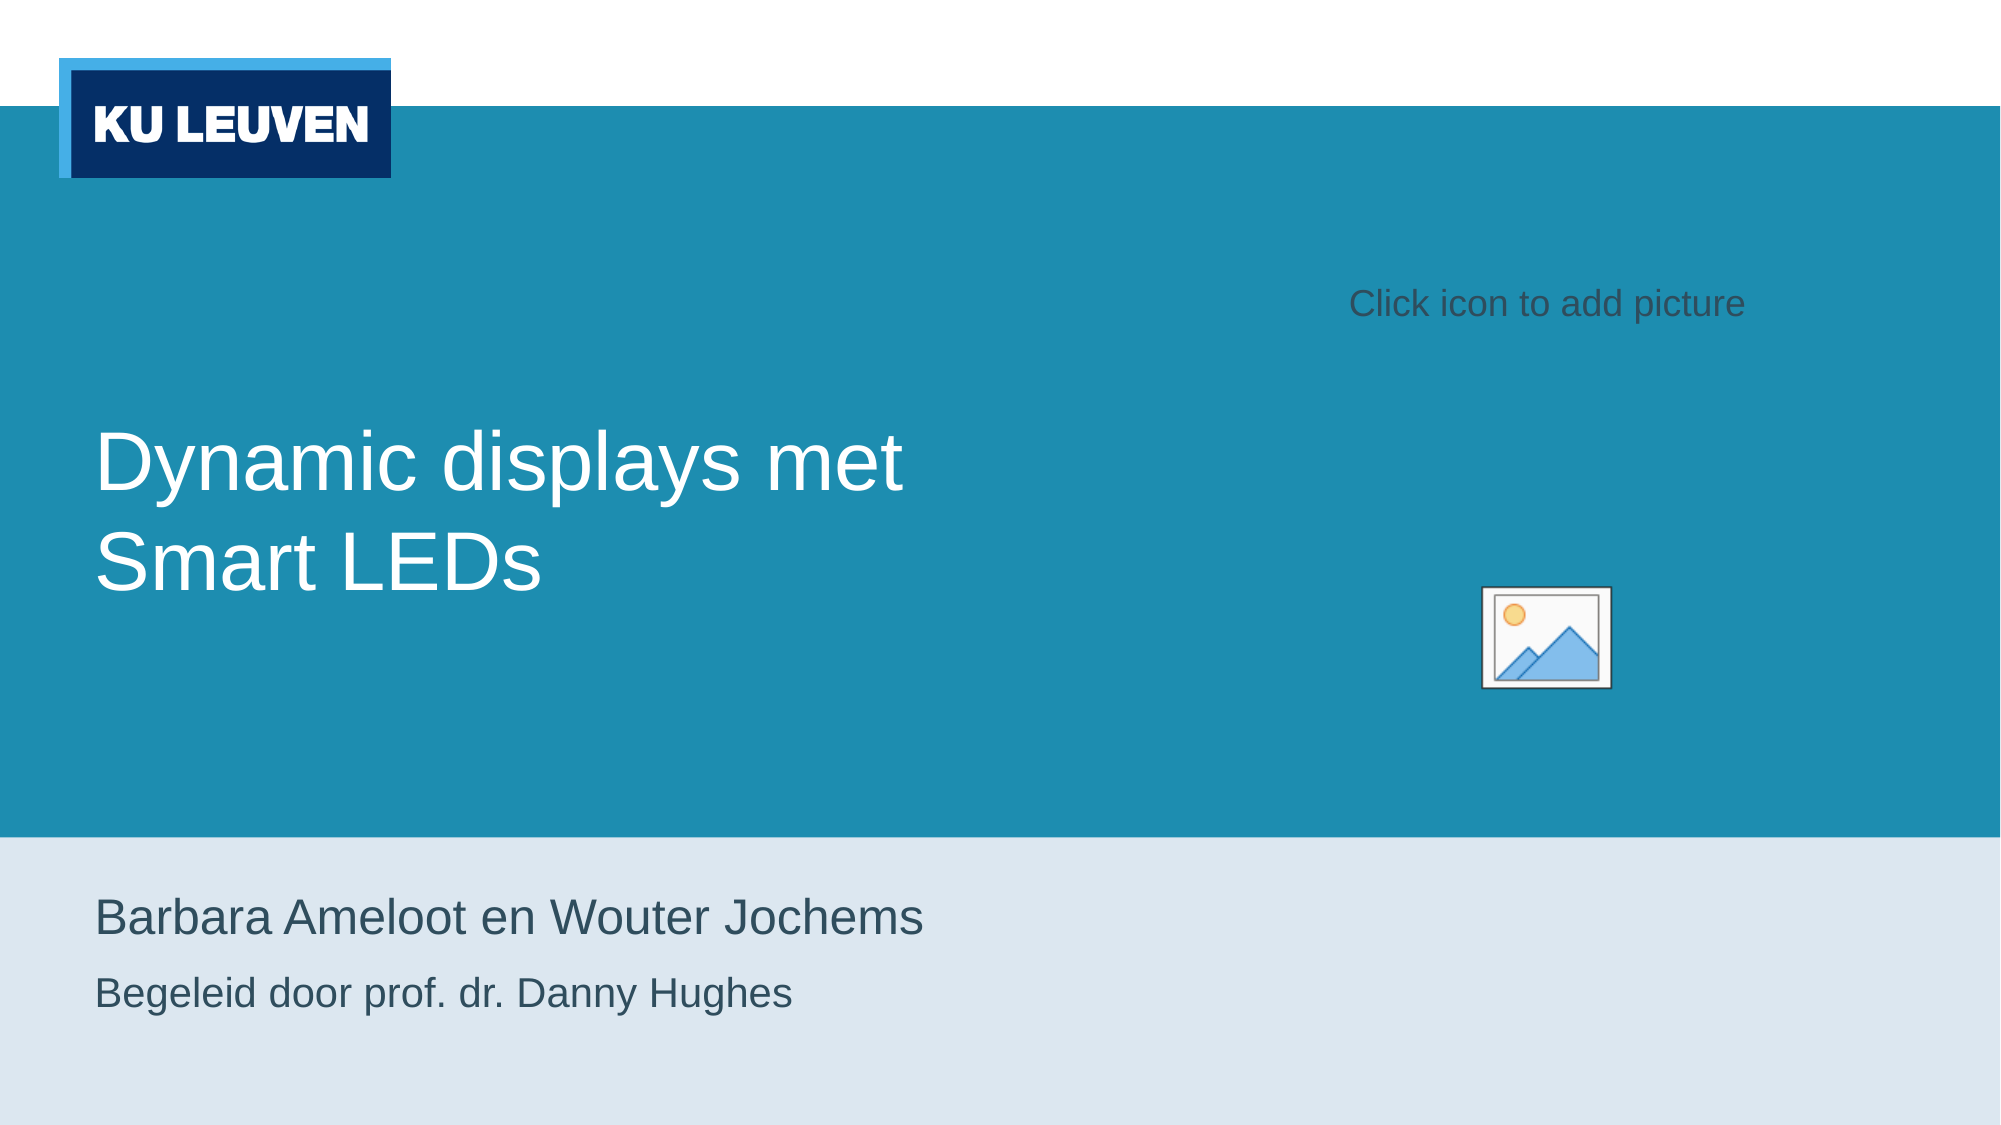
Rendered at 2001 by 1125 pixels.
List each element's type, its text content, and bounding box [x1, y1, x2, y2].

picture [59, 58, 391, 178]
subtitle Barbara Ameloot en Wouter Jochems Begeleid door prof. dr. Danny Hughes [94, 884, 1095, 1033]
title Dynamic displays met Smart LEDs [94, 177, 1095, 838]
picture [1189, 271, 1906, 1005]
